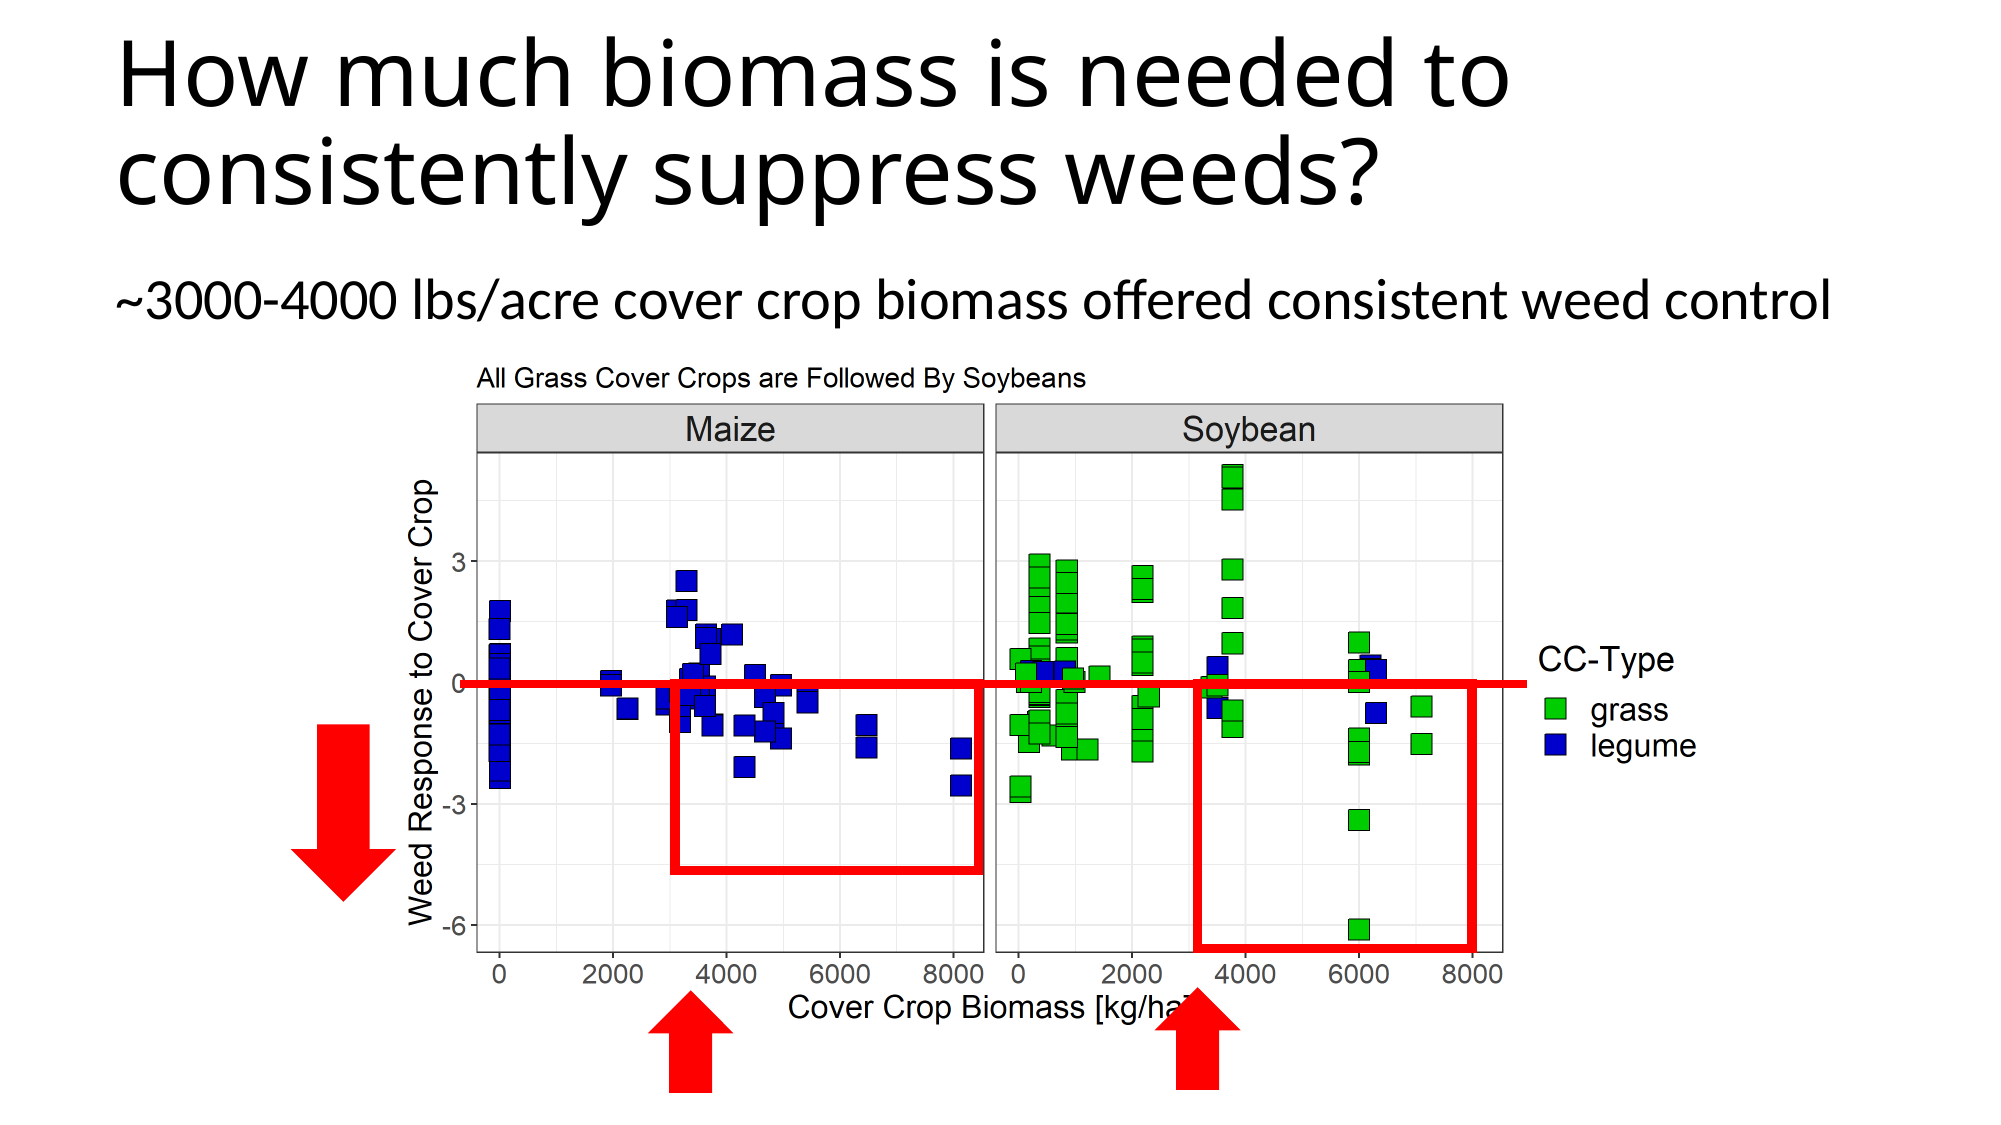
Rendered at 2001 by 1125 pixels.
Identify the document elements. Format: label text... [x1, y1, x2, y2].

text_box [1175, 1034, 1221, 1091]
text_box [288, 723, 396, 904]
list ~3000-4000 lbs/acre cover crop biomass offered consistent weed control [100, 262, 1938, 976]
title How much biomass is needed to consistently suppress weeds? [100, 17, 1826, 235]
text_box [645, 1034, 737, 1095]
picture [396, 355, 1720, 1034]
